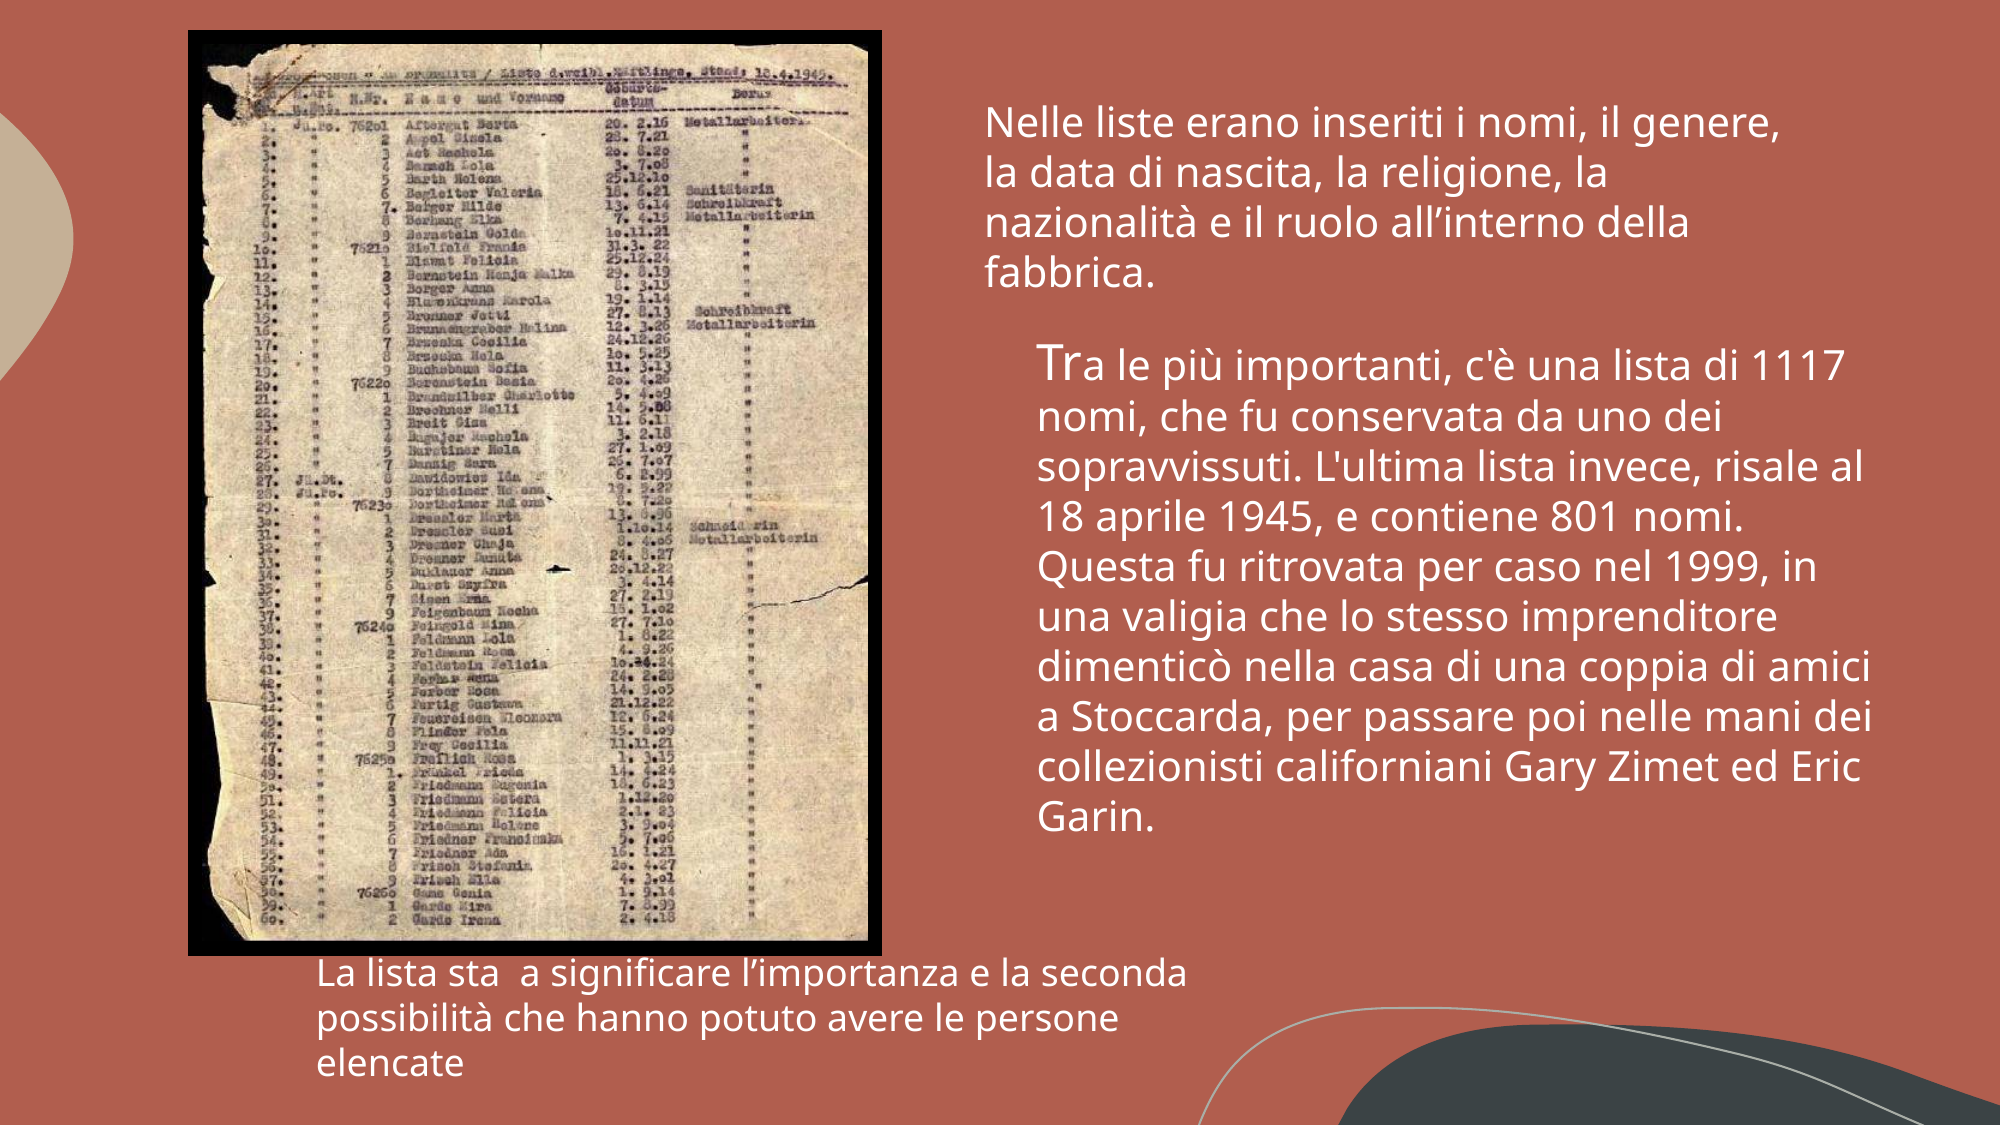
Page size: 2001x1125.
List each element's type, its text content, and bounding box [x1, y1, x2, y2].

text_box La lista sta a significare l’importanza e la seconda possibilità che hanno potuto avere le persone elencate [301, 941, 1302, 1092]
picture [202, 44, 868, 942]
text_box Tra le più importanti, c'è una lista di 1117 nomi, che fu conservata da uno dei sopravvissuti. L'ultima lista invece, risale al 18 aprile 1945, e contiene 801 nomi. Questa fu ritrovata per caso nel 1999, in una valigia che lo stesso imprenditore dimenticò nella casa di una coppia di amici a Stoccarda, per passare poi nelle mani dei collezionisti californiani Gary Zimet ed Eric Garin. [1021, 322, 1903, 848]
text_box Nelle liste erano inseriti i nomi, il genere, la data di nascita, la religione, la nazionalità e il ruolo all’interno della fabbrica. [969, 88, 1829, 304]
